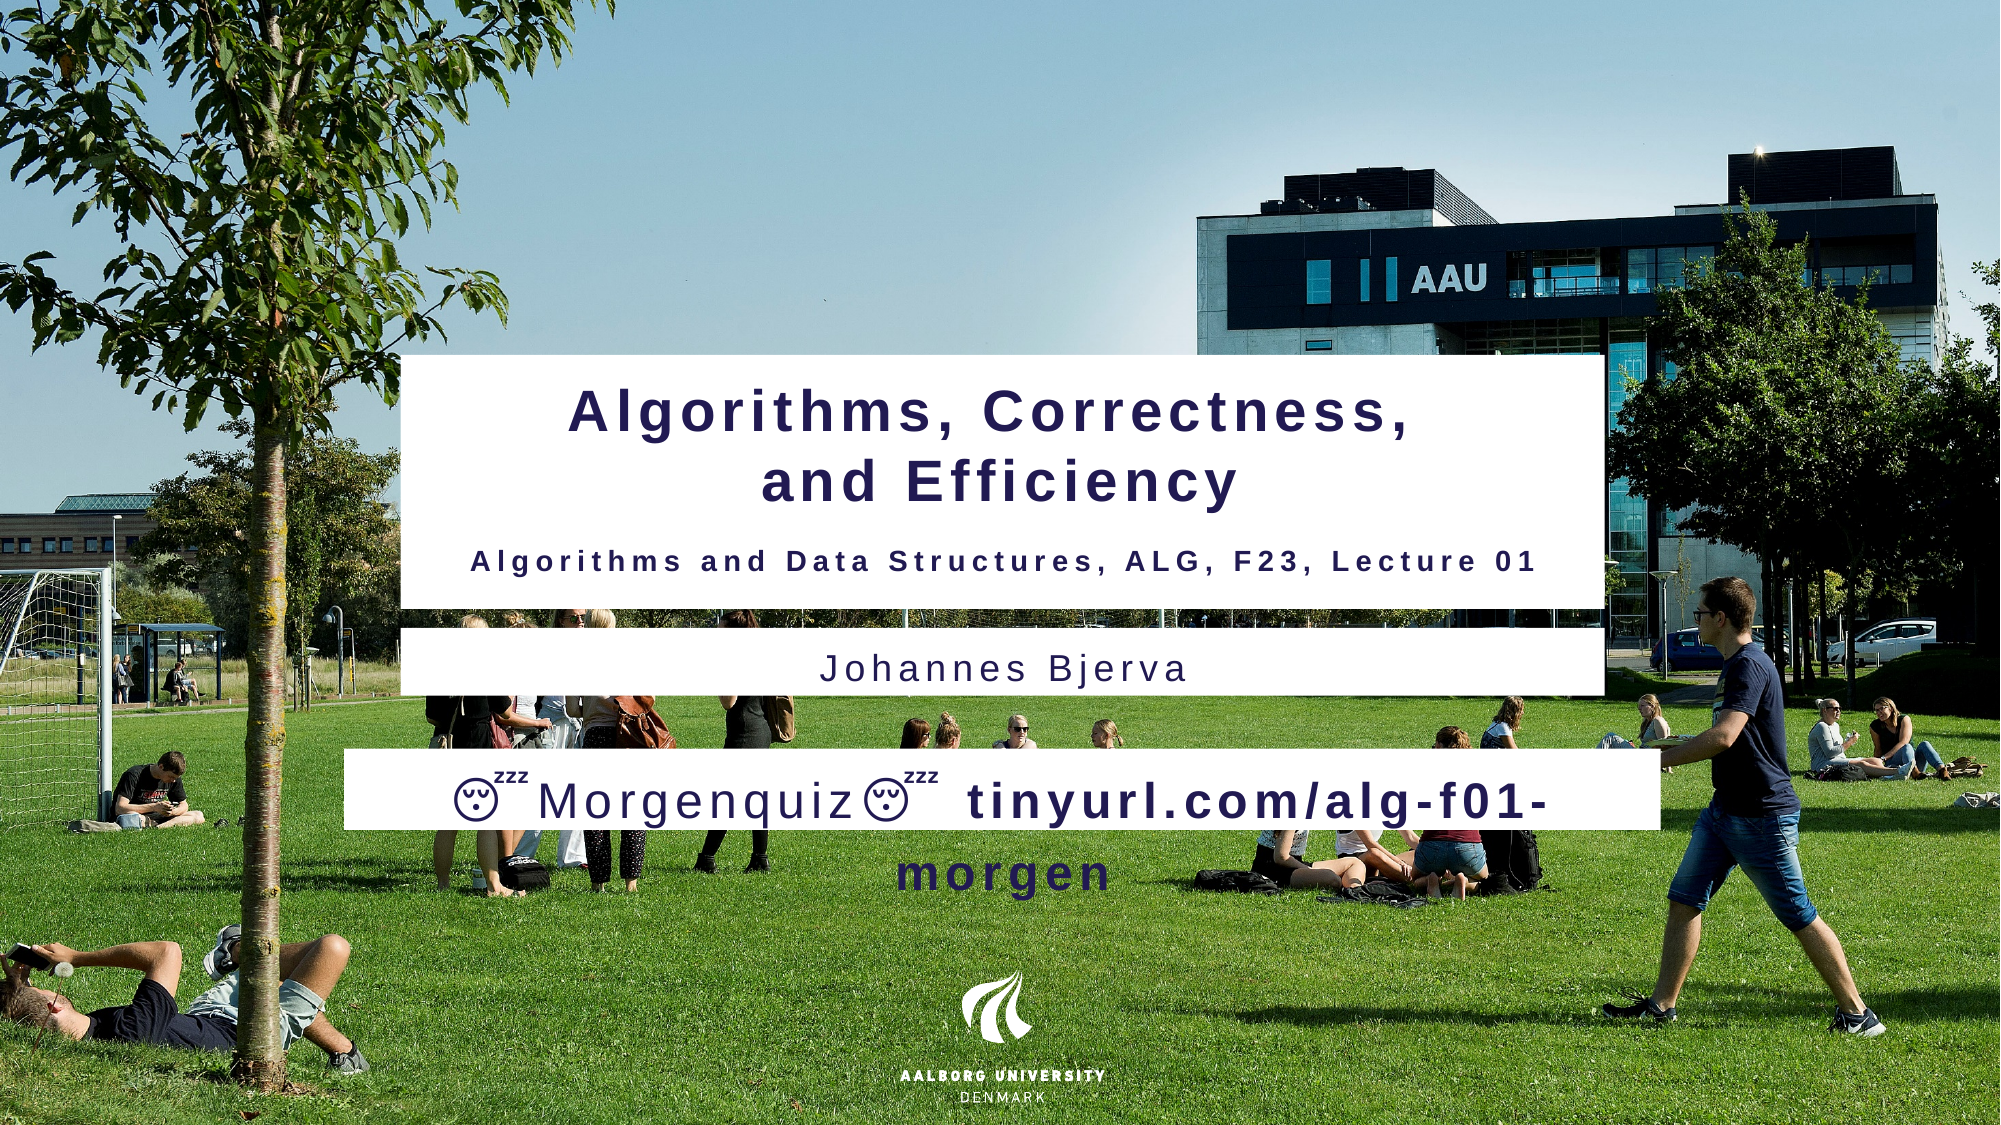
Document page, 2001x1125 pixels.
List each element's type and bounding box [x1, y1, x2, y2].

text_box [900, 968, 1105, 1103]
picture [0, 0, 2000, 1125]
